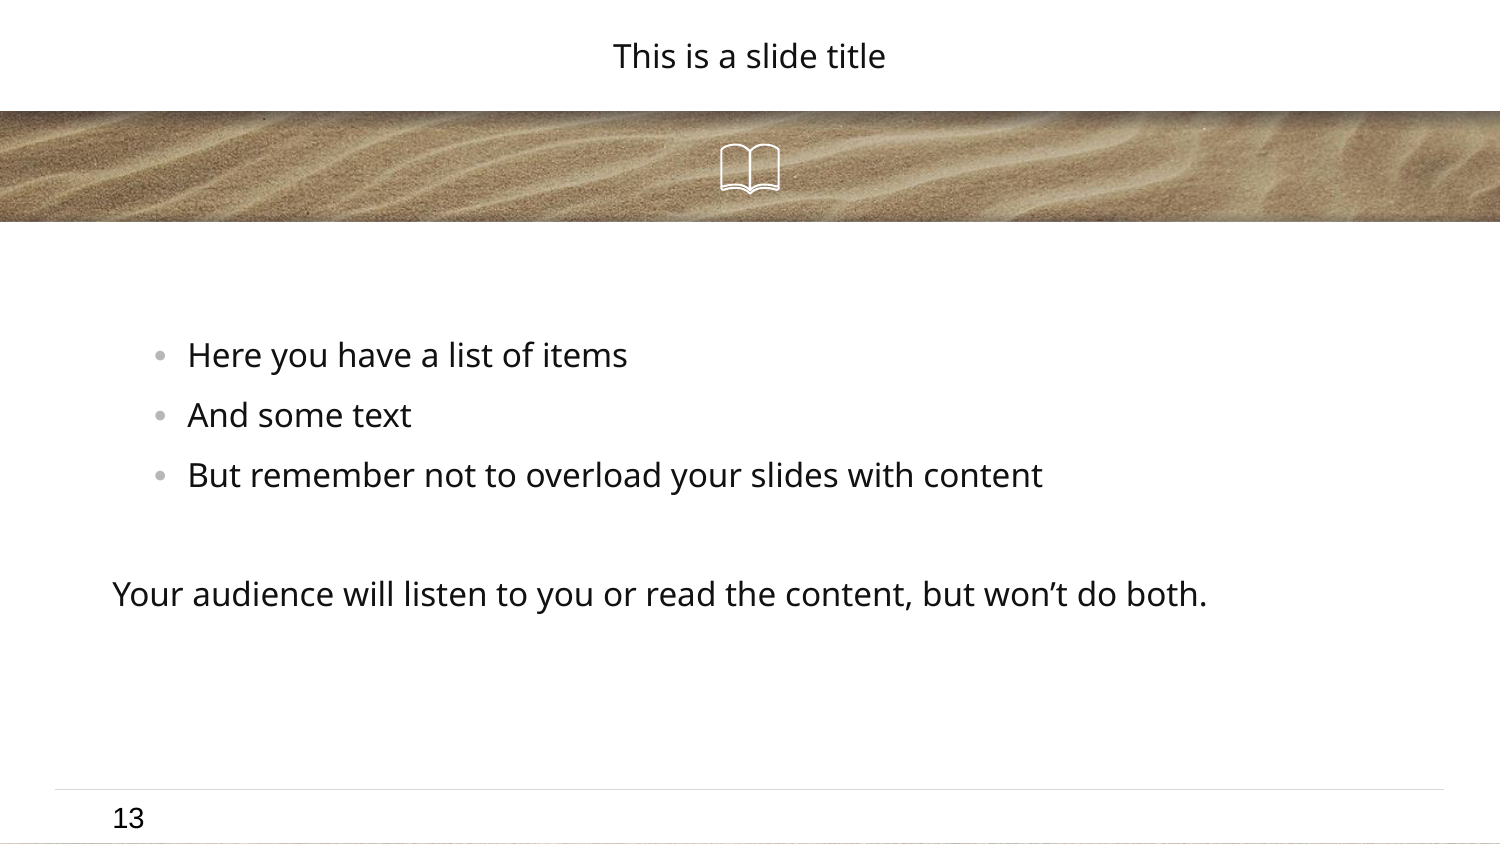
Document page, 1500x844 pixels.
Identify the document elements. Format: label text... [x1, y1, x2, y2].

list Here you have a list of items And some text But remember not to overload your slides with content Your audience will listen to you or read the content, but won’t do both. [97, 299, 1403, 735]
title This is a slide title [97, 0, 1403, 111]
slide_number ‹#› [97, 789, 1403, 844]
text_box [721, 144, 779, 194]
picture [0, 111, 1500, 221]
